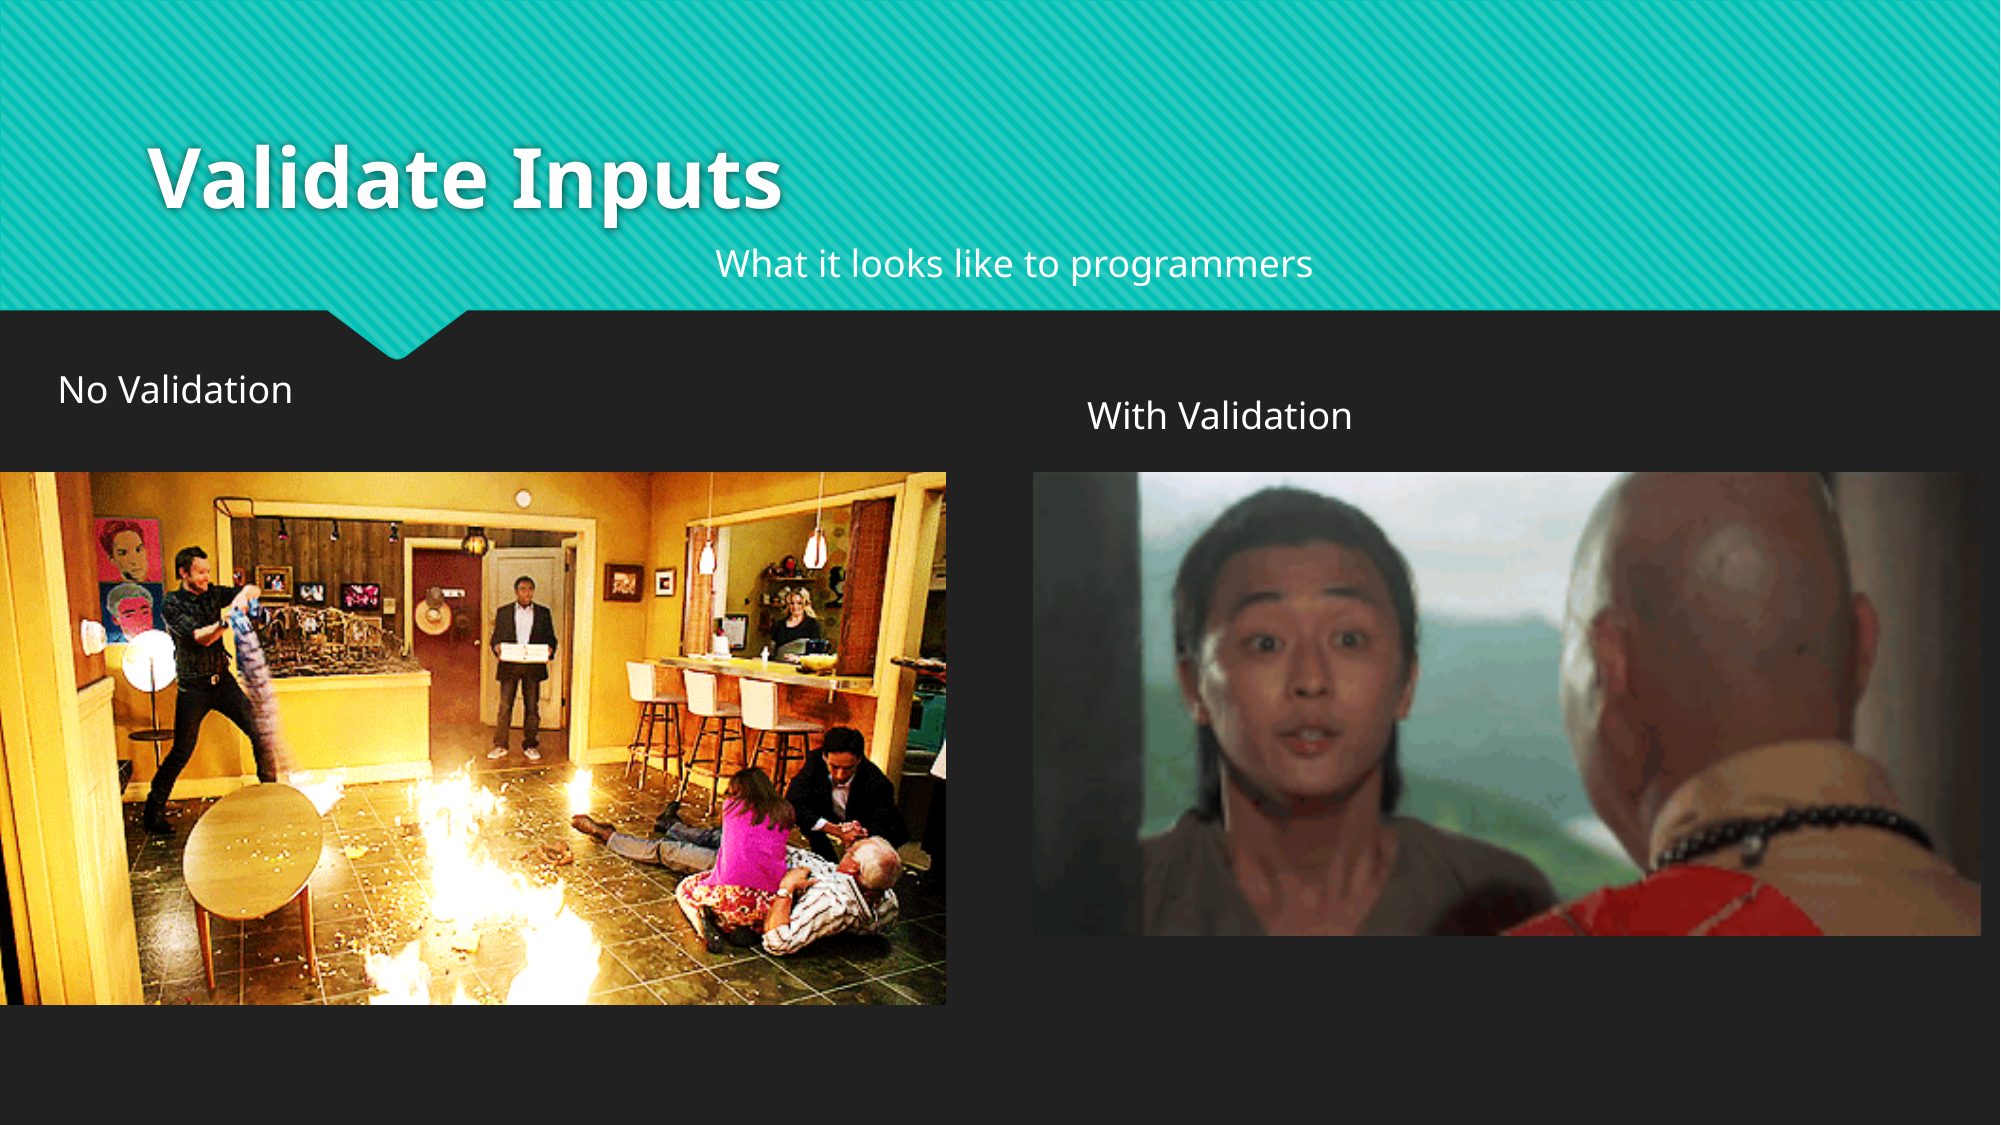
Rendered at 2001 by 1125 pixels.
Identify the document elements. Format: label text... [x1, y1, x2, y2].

picture [0, 472, 946, 1005]
text_box With Validation [1072, 384, 1369, 445]
title Validate Inputs [132, 73, 1868, 233]
picture [1033, 472, 1982, 936]
text_box No Validation [42, 358, 309, 419]
text_box What it looks like to programmers [700, 232, 1368, 293]
